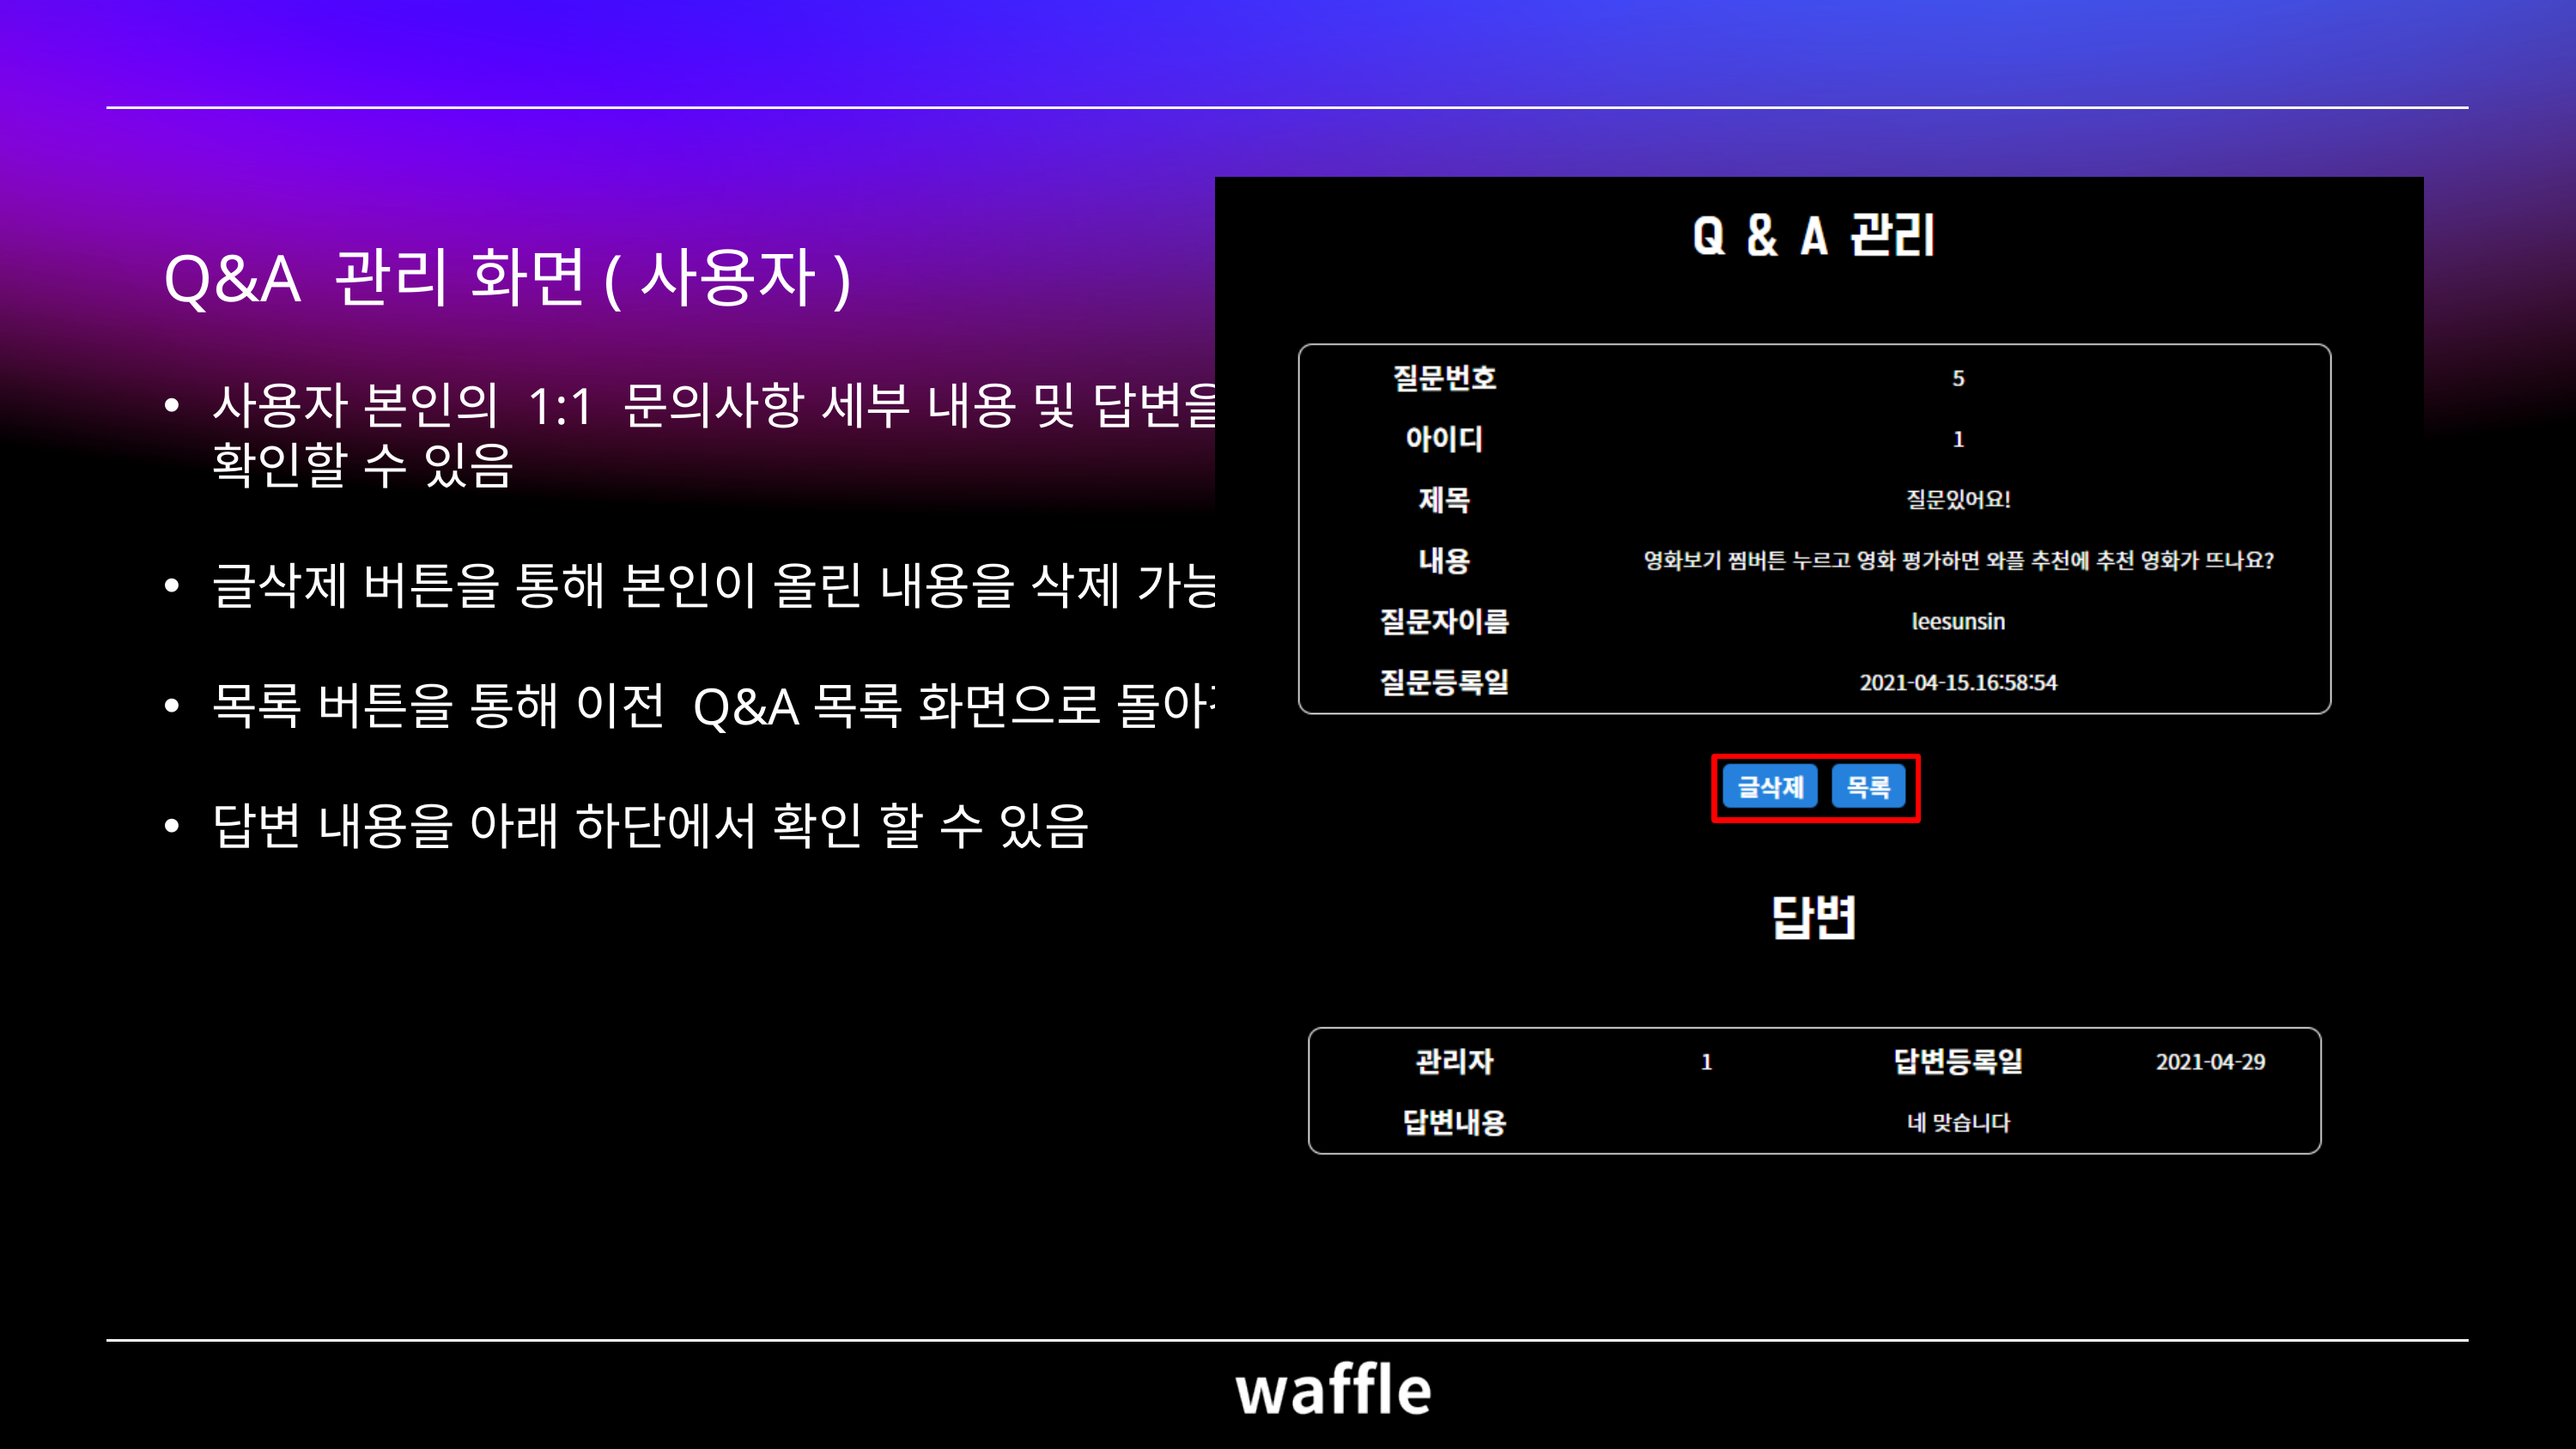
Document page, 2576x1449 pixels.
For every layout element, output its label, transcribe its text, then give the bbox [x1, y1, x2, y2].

picture [0, 0, 2576, 1224]
text_box Q&A 관리 화면(사용자) 사용자 본인의 1:1 문의사항 세부 내용 및 답변을 확인할 수 있음 글삭제 버튼을 통해 본인이 올린 내용을 삭제 가능 목록 버튼을 통해 이전 Q&A목록 화면으로 돌아감 답변 내용을 아래 하단에서 확인 할 수 있음 [149, 230, 1210, 1003]
picture [106, 1332, 2469, 1449]
